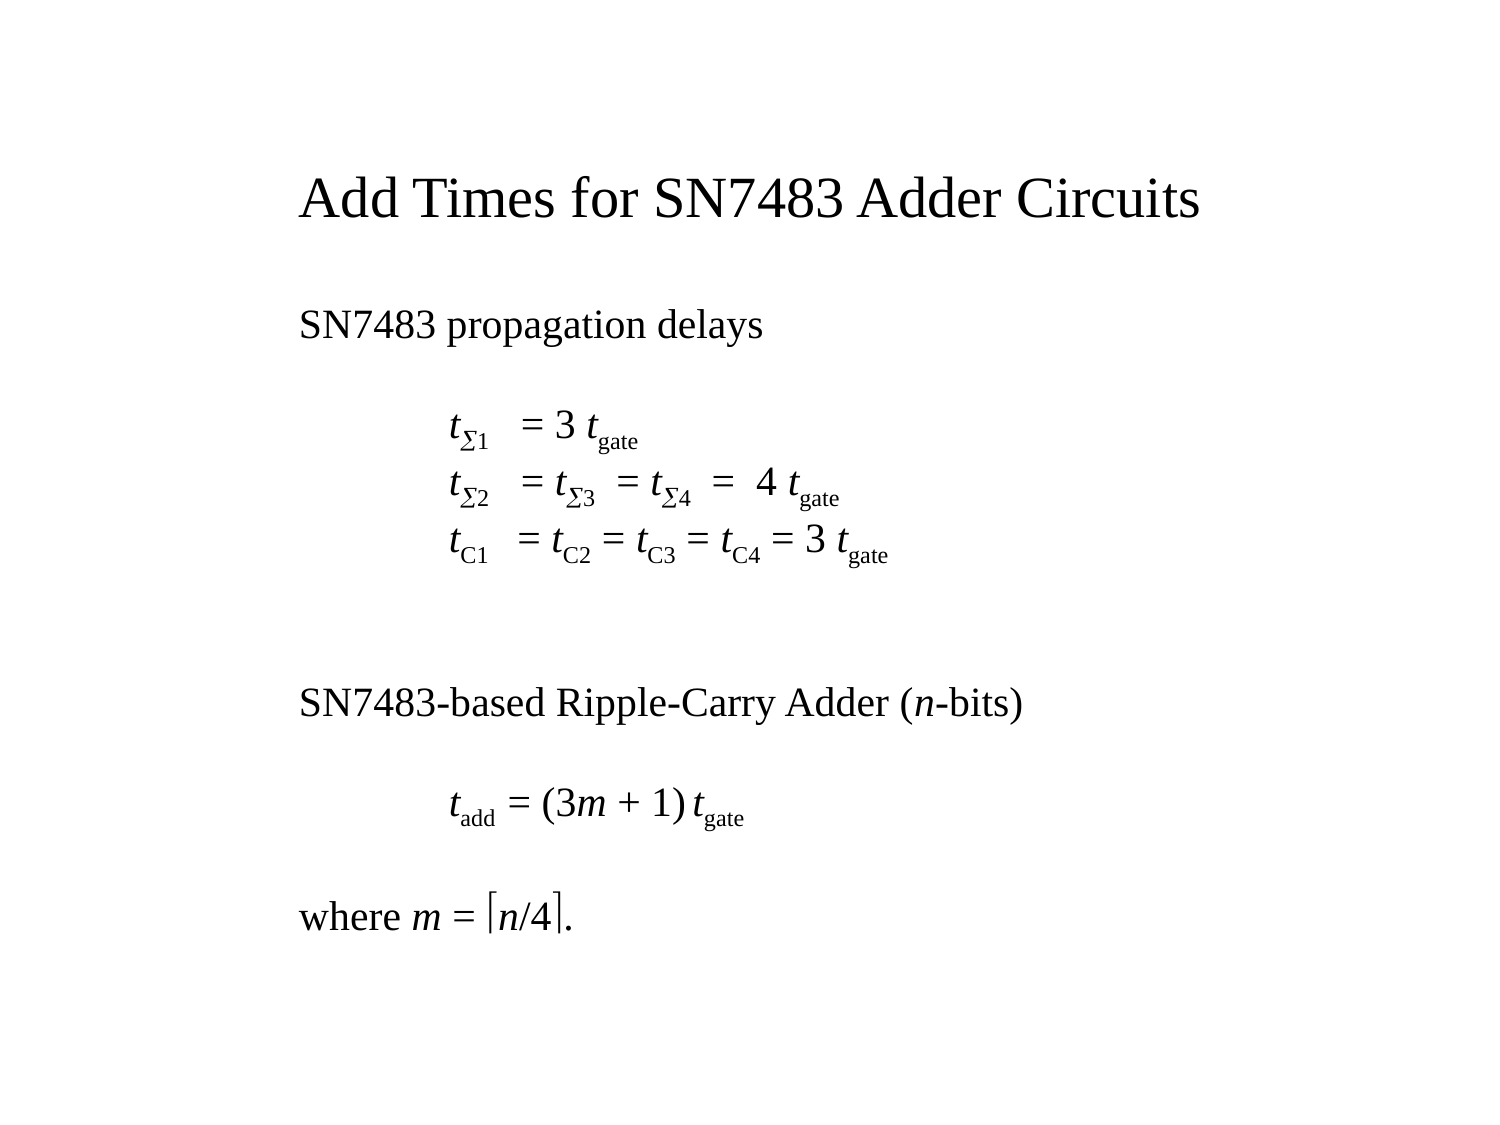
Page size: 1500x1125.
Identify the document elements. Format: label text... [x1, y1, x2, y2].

title Add Times for SN7483 Adder Circuits [112, 99, 1388, 288]
text_box SN7483 propagation delays t1 = 3 tgate t2 = t3 = t4 = 4 tgate tC1 = tC2 = tC3 = tC4 = 3 tgate SN7483-based Ripple-Carry Adder (n-bits) tadd = (3m + 1) tgate where m = n/4. [284, 289, 1039, 996]
